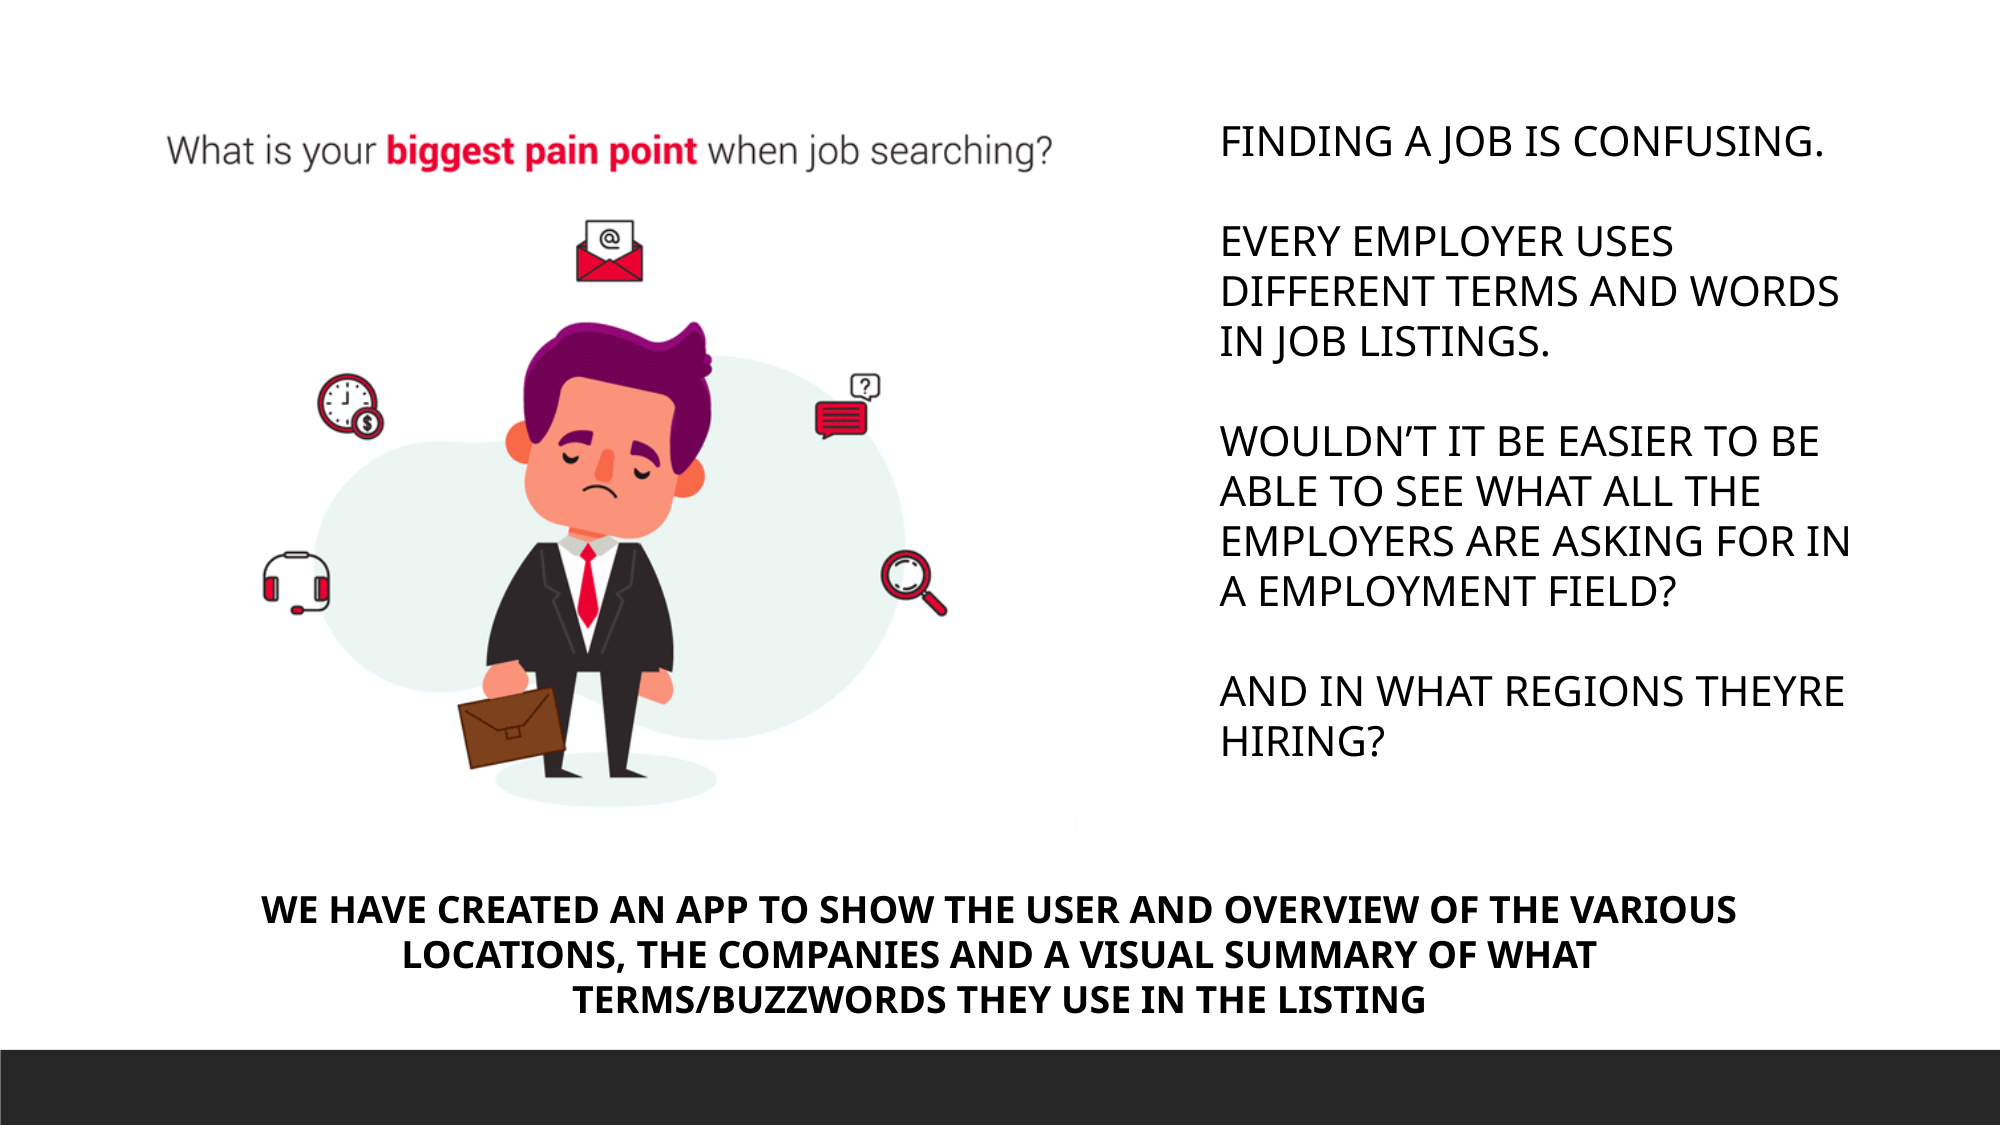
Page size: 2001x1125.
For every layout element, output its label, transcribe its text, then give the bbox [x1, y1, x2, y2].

text_box WE HAVE CREATED AN APP TO SHOW THE USER AND OVERVIEW OF THE VARIOUS LOCATIONS, THE COMPANIES AND A VISUAL SUMMARY OF WHAT TERMS/BUZZWORDS THEY USE IN THE LISTING [196, 878, 1804, 1074]
picture [154, 74, 1077, 880]
text_box FINDING A JOB IS CONFUSING. EVERY EMPLOYER USES DIFFERENT TERMS AND WORDS IN JOB LISTINGS. WOULDN’T IT BE EASIER TO BE ABLE TO SEE WHAT ALL THE EMPLOYERS ARE ASKING FOR IN A EMPLOYMENT FIELD? AND IN WHAT REGIONS THEYRE HIRING? [1204, 107, 1885, 818]
